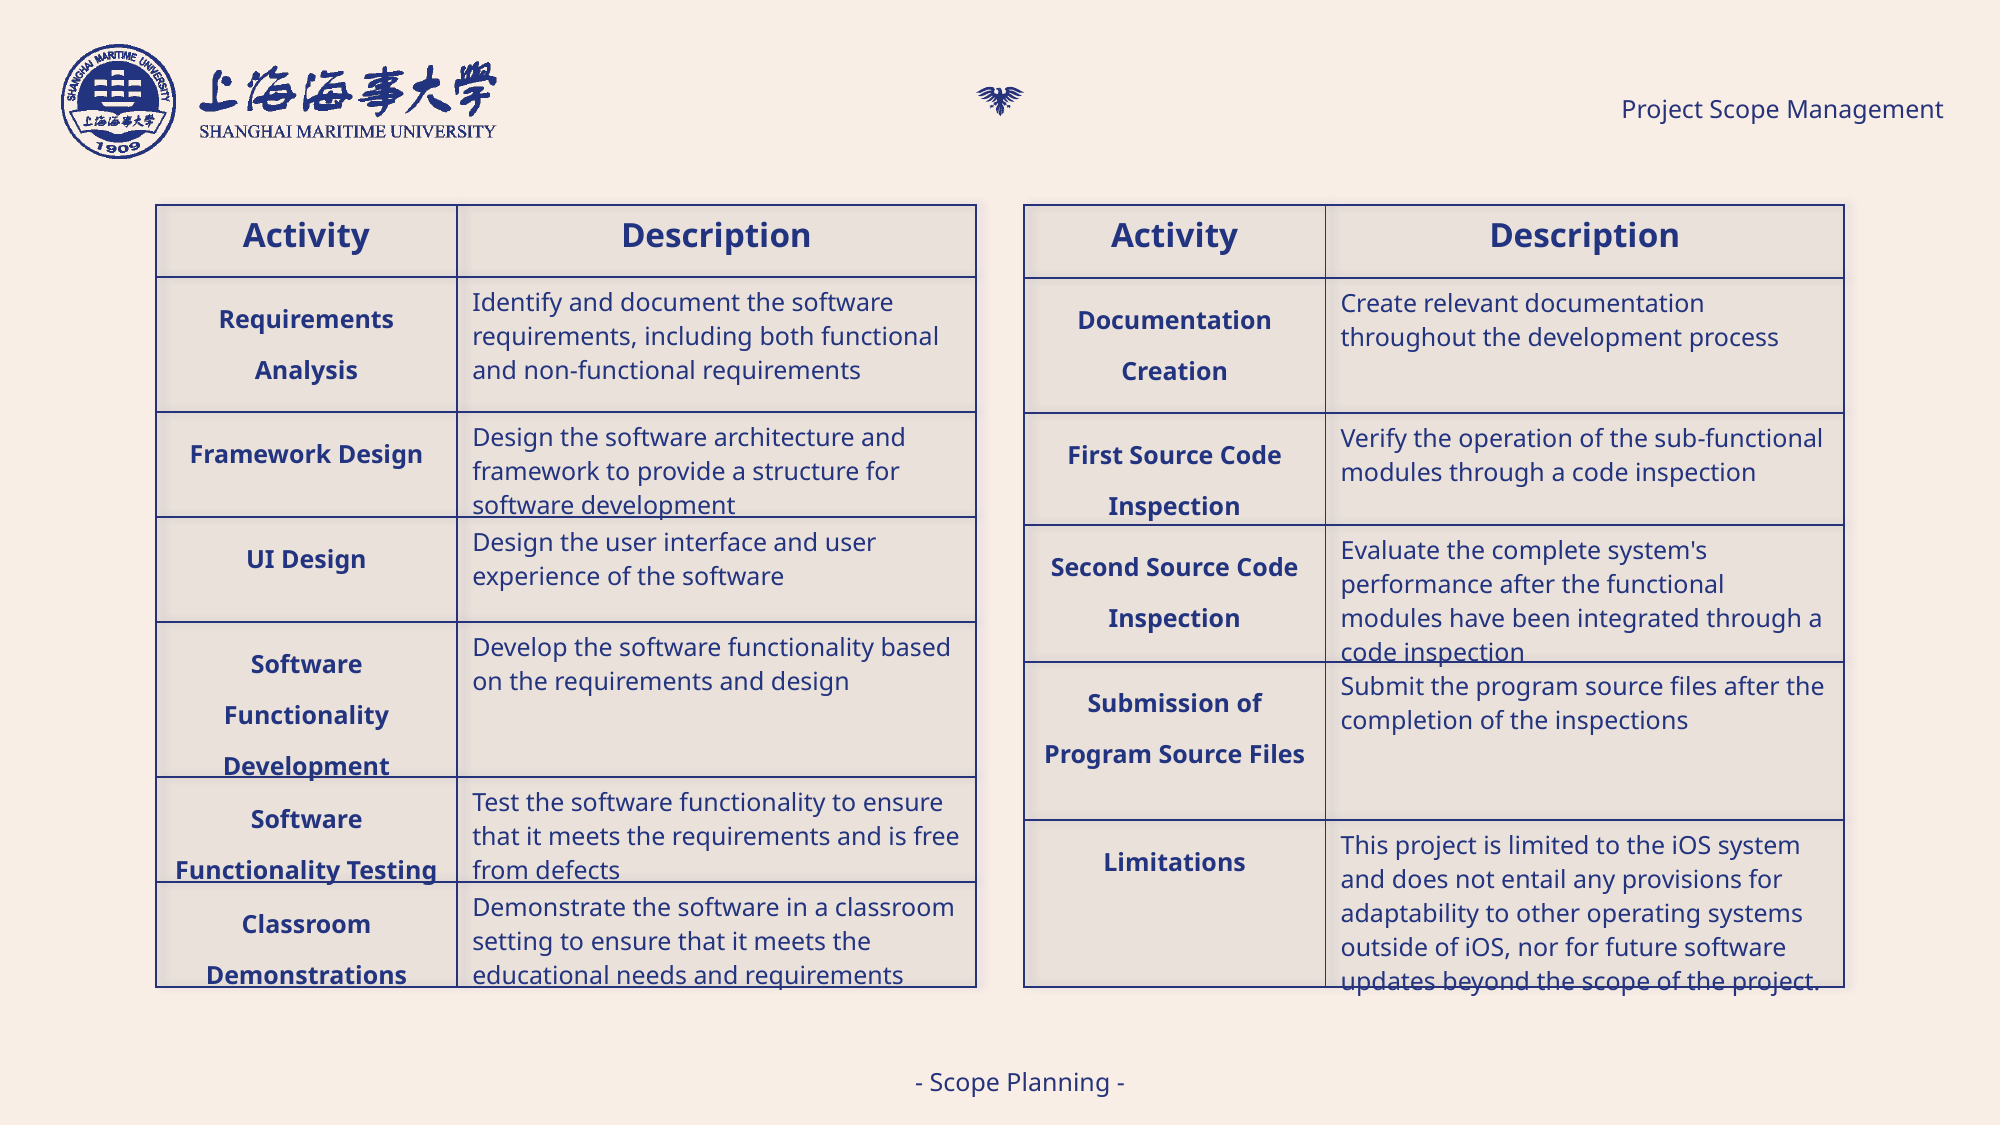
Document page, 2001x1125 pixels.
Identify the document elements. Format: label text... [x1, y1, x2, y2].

table_cell Requirements Analysis [157, 316, 456, 411]
table_header Description [1326, 206, 1843, 277]
table_cell Create relevant documentation throughout the development process [1326, 279, 1843, 412]
table_cell Limitations [1025, 821, 1325, 986]
table_header Activity [1025, 206, 1325, 277]
table_cell First Source Code Inspection [1025, 414, 1325, 524]
text_box Project Scope Management [1372, 71, 1960, 131]
text_box - Scope Planning - [805, 1043, 1147, 1104]
table_cell Classroom Demonstrations [157, 883, 456, 986]
text_box [0, 0, 2000, 1125]
table_cell Software Functionality Testing [157, 778, 456, 881]
table_cell UI Design [157, 518, 456, 621]
table_cell Develop the software functionality based on the requirements and design [458, 623, 975, 776]
table_cell Design the user interface and user experience of the software [458, 518, 975, 621]
table_cell Documentation Creation [1025, 279, 1325, 412]
table_cell This project is limited to the iOS system and does not entail any provisions for adaptability to other operating systems outside of iOS, nor for future software updates beyond the scope of the project. [1326, 821, 1843, 986]
table_cell Submit the program source files after the completion of the inspections [1326, 663, 1843, 819]
table_cell Demonstrate the software in a classroom setting to ensure that it meets the educational needs and requirements [458, 883, 975, 986]
table_cell Evaluate the complete system's performance after the functional modules have been integrated through a code inspection [1326, 526, 1843, 661]
table_cell Test the software functionality to ensure that it meets the requirements and is free from defects [458, 778, 975, 881]
table_cell Second Source Code Inspection [1025, 526, 1325, 661]
table_cell Software Functionality Development [157, 623, 456, 776]
picture [0, 0, 576, 316]
table_cell Framework Design [157, 413, 456, 516]
text_box [975, 86, 1025, 117]
table_cell Submission of Program Source Files [1025, 663, 1325, 819]
table_header Description [576, 206, 975, 276]
table_cell Design the software architecture and framework to provide a structure for software development [458, 413, 975, 516]
table_cell Verify the operation of the sub-functional modules through a code inspection [1326, 414, 1843, 524]
table_cell Identify and document the software requirements, including both functional and non-functional requirements [458, 278, 975, 411]
